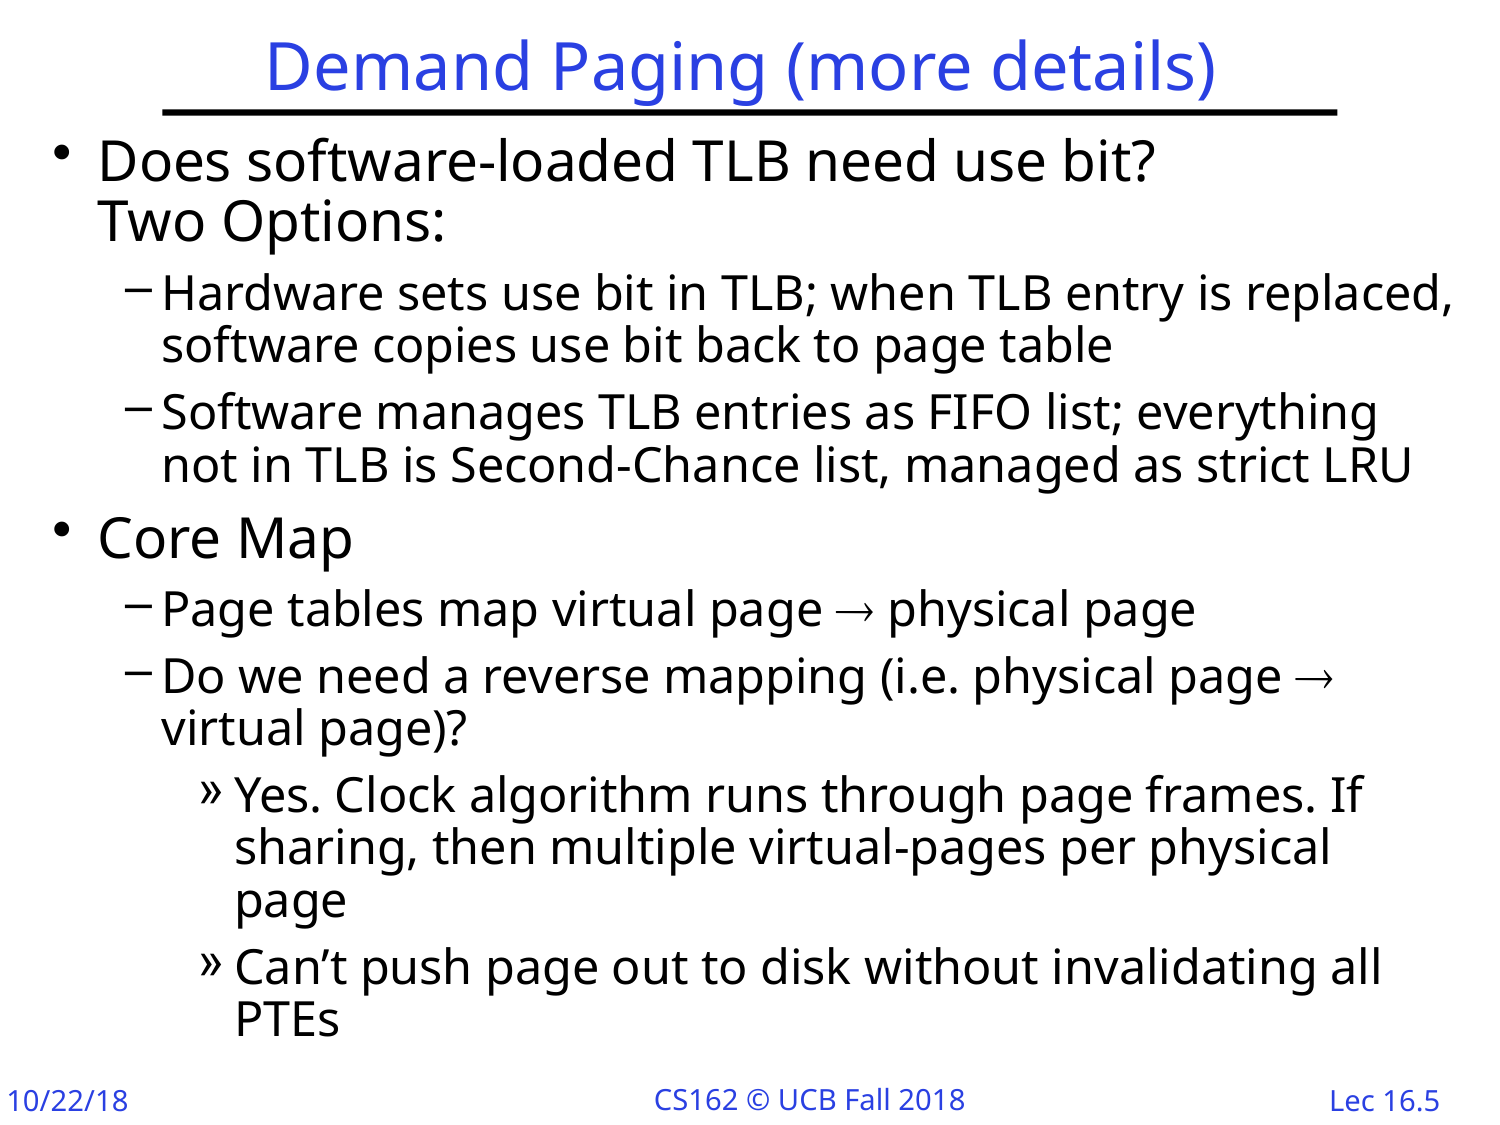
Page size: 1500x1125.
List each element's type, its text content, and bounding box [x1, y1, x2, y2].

list Does software-loaded TLB need use bit? Two Options: Hardware sets use bit in TLB; when TLB entry is replaced, software copies use bit back to page table Software manages TLB entries as FIFO list; everything not in TLB is Second-Chance list, managed as strict LRU Core Map Page tables map virtual page  physical page Do we need a reverse mapping (i.e. physical page  virtual page)? Yes. Clock algorithm runs through page frames. If sharing, then multiple virtual-pages per physical page Can’t push page out to disk without invalidating all PTEs [37, 125, 1472, 1063]
title Demand Paging (more details) [162, 24, 1338, 113]
